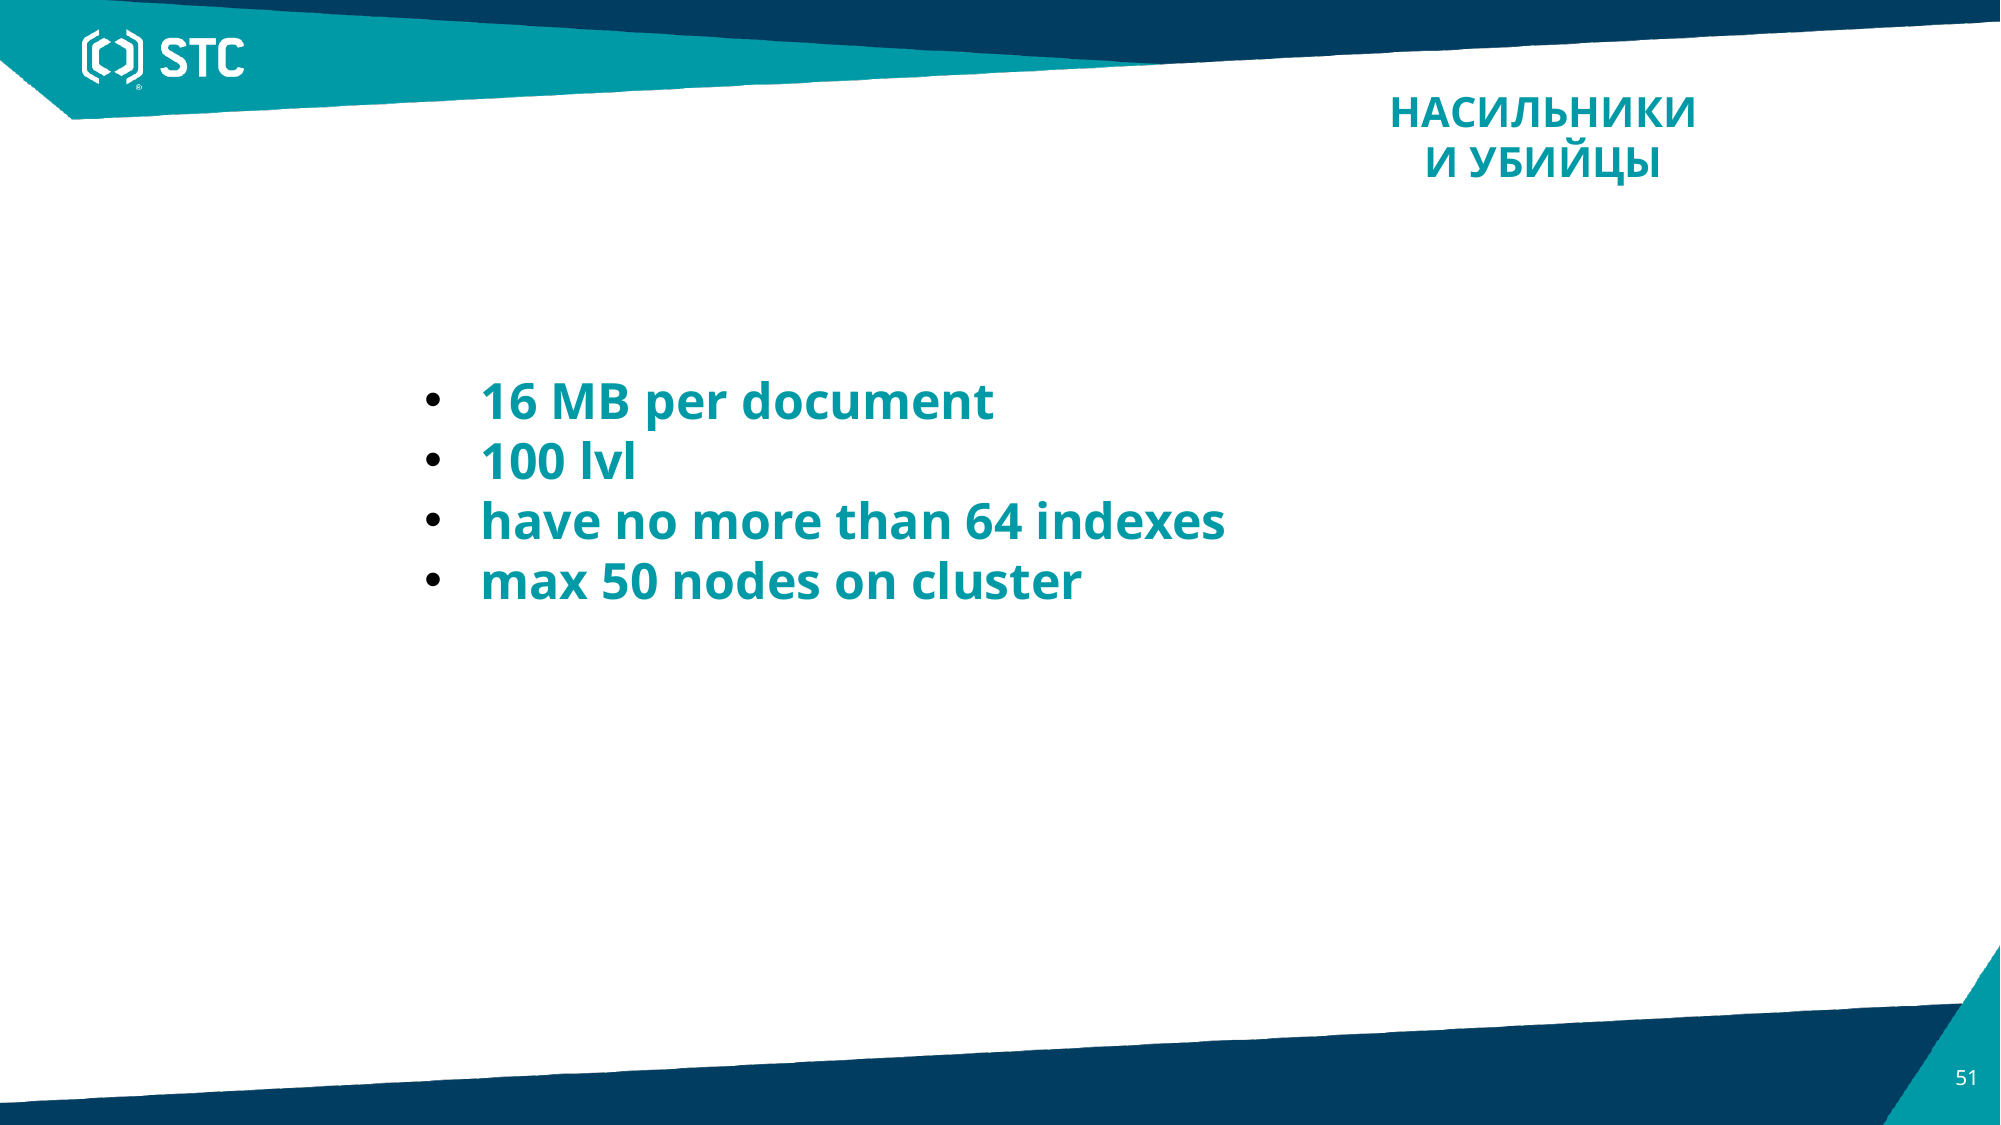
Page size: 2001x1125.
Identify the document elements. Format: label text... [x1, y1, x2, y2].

text_box НАСИЛЬНИКИ И УБИЙЦЫ [1354, 78, 1733, 161]
text_box 16 MB per document 100 lvl have no more than 64 indexes max 50 nodes on cluster [409, 361, 1638, 444]
picture [0, 0, 2000, 1125]
